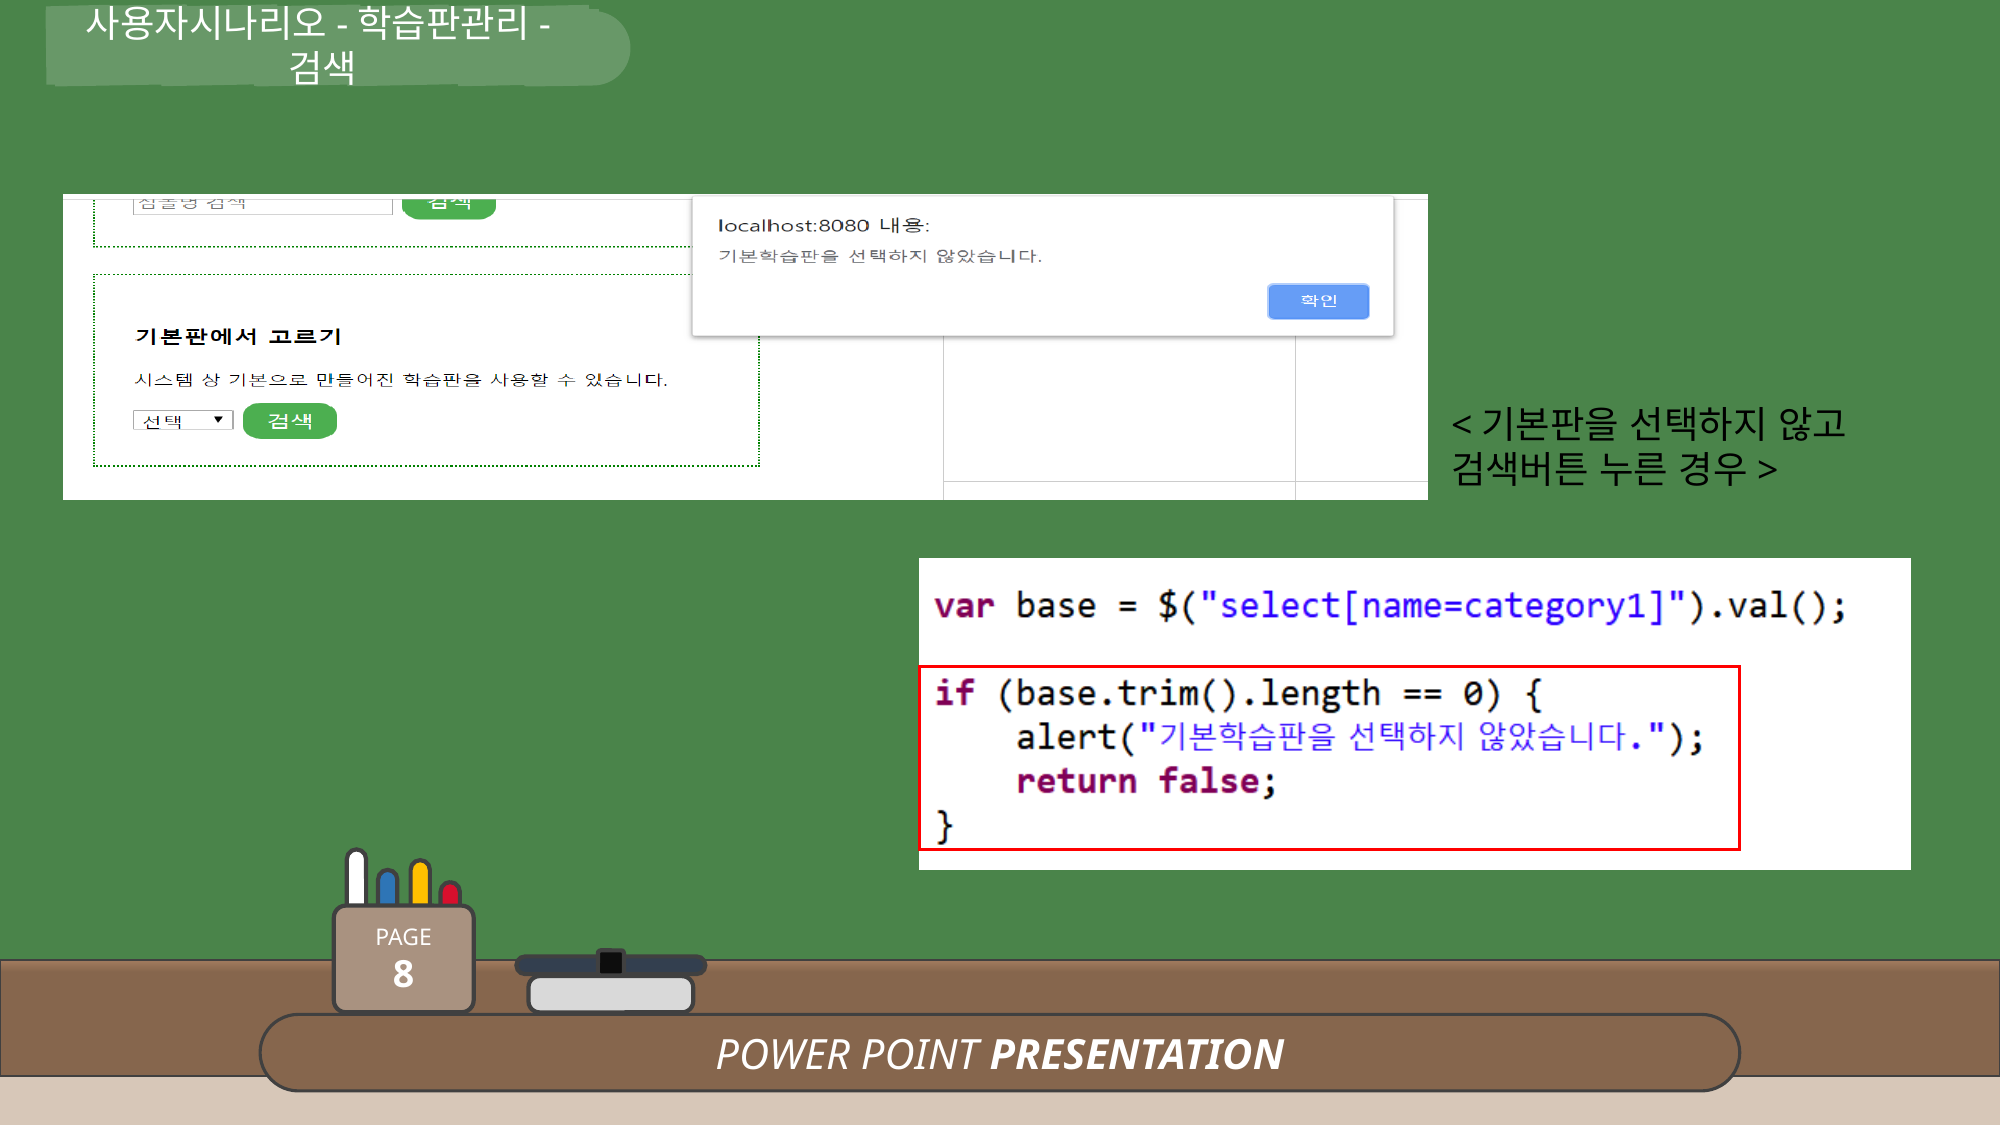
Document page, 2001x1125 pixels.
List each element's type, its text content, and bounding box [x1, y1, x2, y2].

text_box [516, 950, 706, 1013]
text_box POWER POINT PRESENTATION [259, 1013, 1741, 1092]
text_box 사용자시나리오-학습판관리-검색 [47, 40, 598, 51]
text_box PAGE 8 [332, 904, 475, 1014]
text_box [345, 848, 368, 904]
text_box [706, 959, 2000, 1077]
text_box [0, 1077, 2000, 1125]
text_box <기본판을 선택하지 않고 검색버튼 누른 경우> [1436, 393, 1873, 499]
picture [63, 194, 1428, 500]
text_box [468, 959, 516, 1013]
picture [919, 558, 1911, 870]
text_box [377, 868, 399, 904]
text_box [0, 959, 340, 1077]
text_box [439, 881, 461, 904]
text_box [409, 859, 431, 904]
